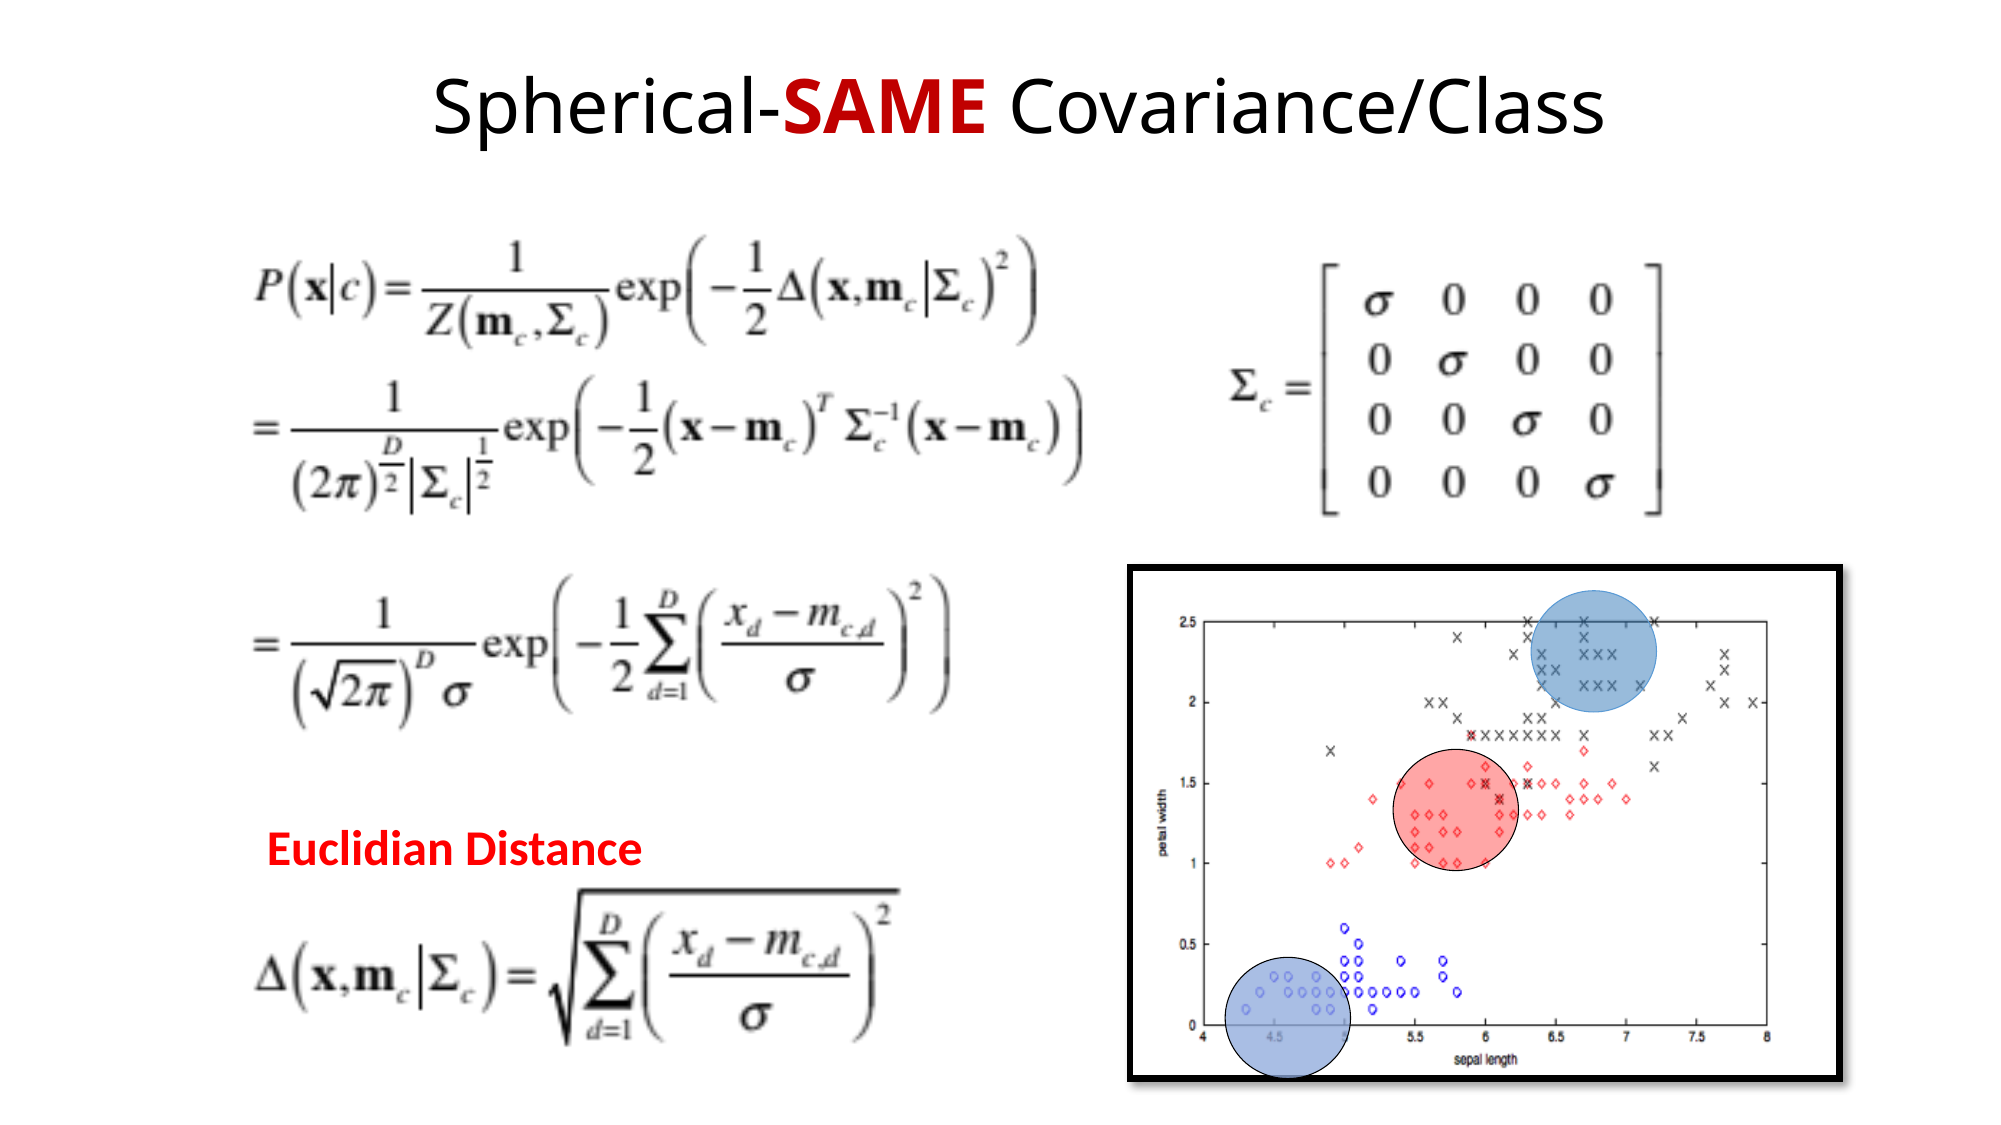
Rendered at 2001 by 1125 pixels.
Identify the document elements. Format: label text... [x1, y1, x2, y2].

title Spherical-SAME Covariance/Class [249, 34, 1713, 185]
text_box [1224, 253, 1668, 518]
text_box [249, 566, 953, 738]
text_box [249, 227, 1089, 518]
picture [1133, 570, 1837, 1076]
text_box [1268, 1076, 1308, 1080]
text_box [249, 807, 905, 1051]
